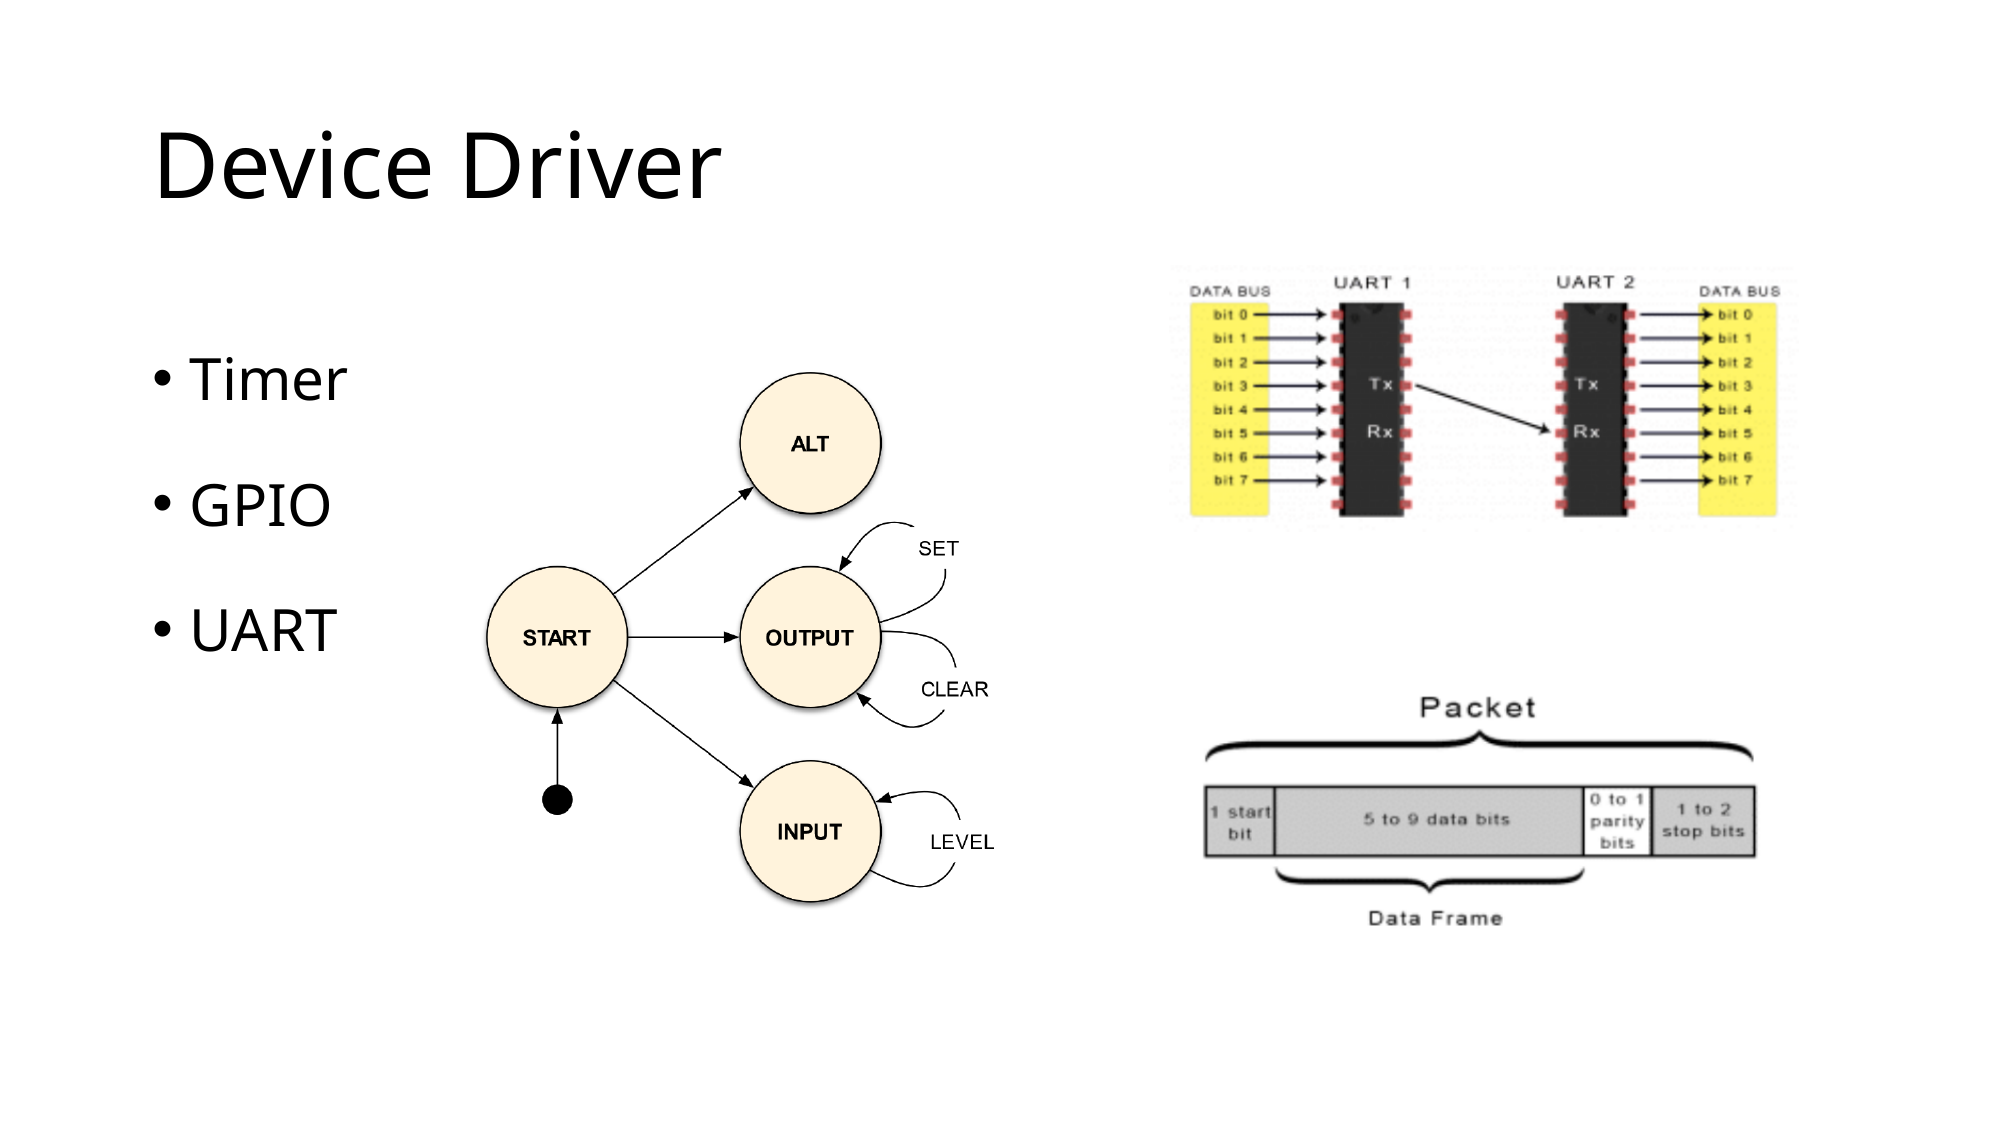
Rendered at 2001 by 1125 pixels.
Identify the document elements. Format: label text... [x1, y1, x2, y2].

picture [1152, 265, 1835, 546]
picture [1157, 680, 1835, 943]
picture [481, 370, 1000, 910]
title Device Driver [137, 59, 1863, 278]
list Timer GPIO UART [137, 299, 1863, 1014]
